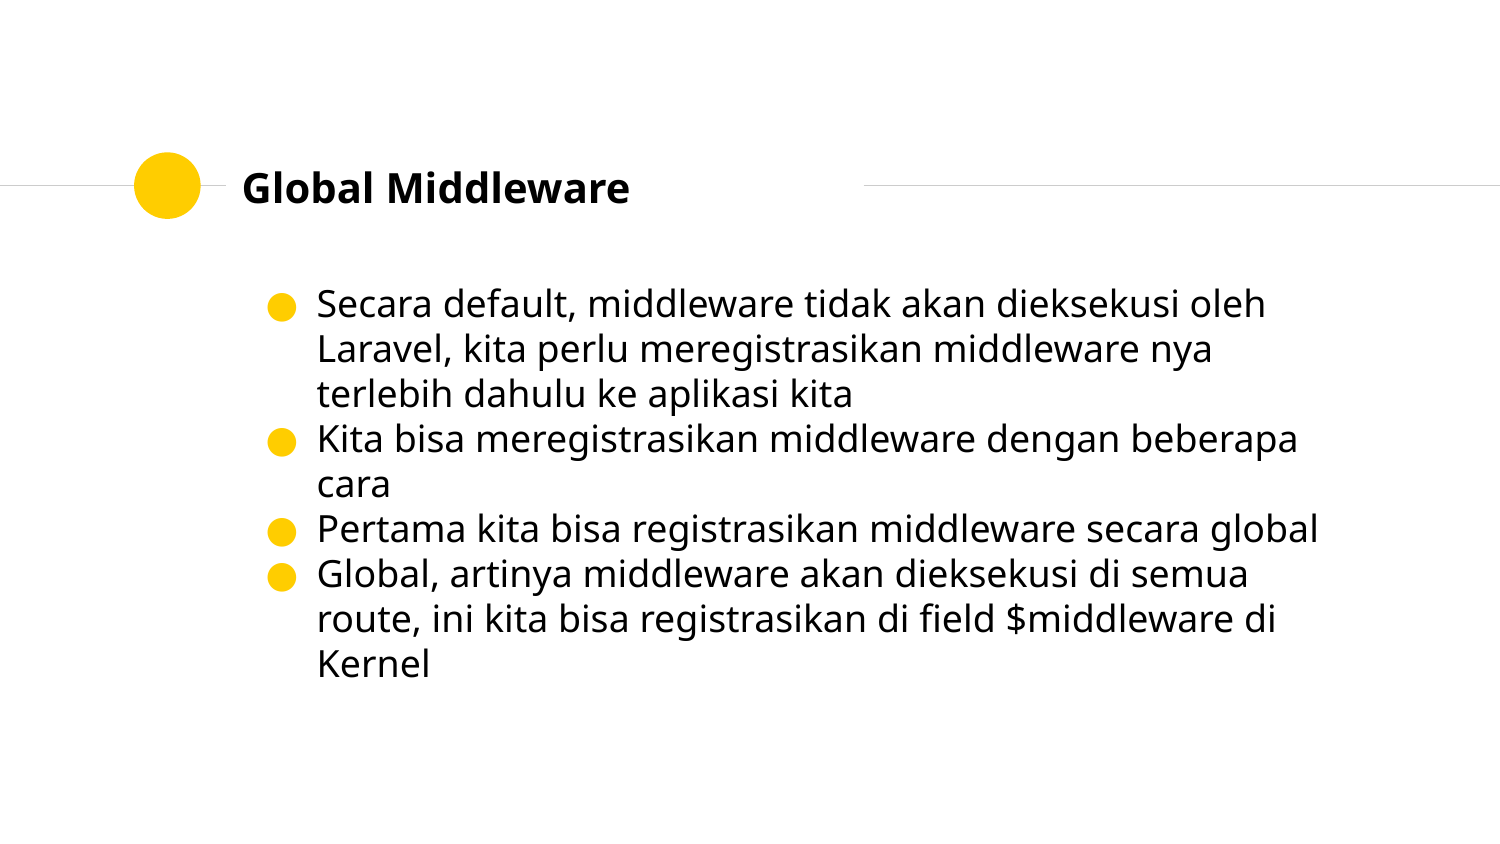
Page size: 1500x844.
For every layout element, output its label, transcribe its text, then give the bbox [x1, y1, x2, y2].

title Global Middleware [226, 146, 863, 219]
list Secara default, middleware tidak akan dieksekusi oleh Laravel, kita perlu meregistrasikan middleware nya terlebih dahulu ke aplikasi kita Kita bisa meregistrasikan middleware dengan beberapa cara Pertama kita bisa registrasikan middleware secara global Global, artinya middleware akan dieksekusi di semua route, ini kita bisa registrasikan di field $middleware di Kernel [226, 265, 1344, 776]
